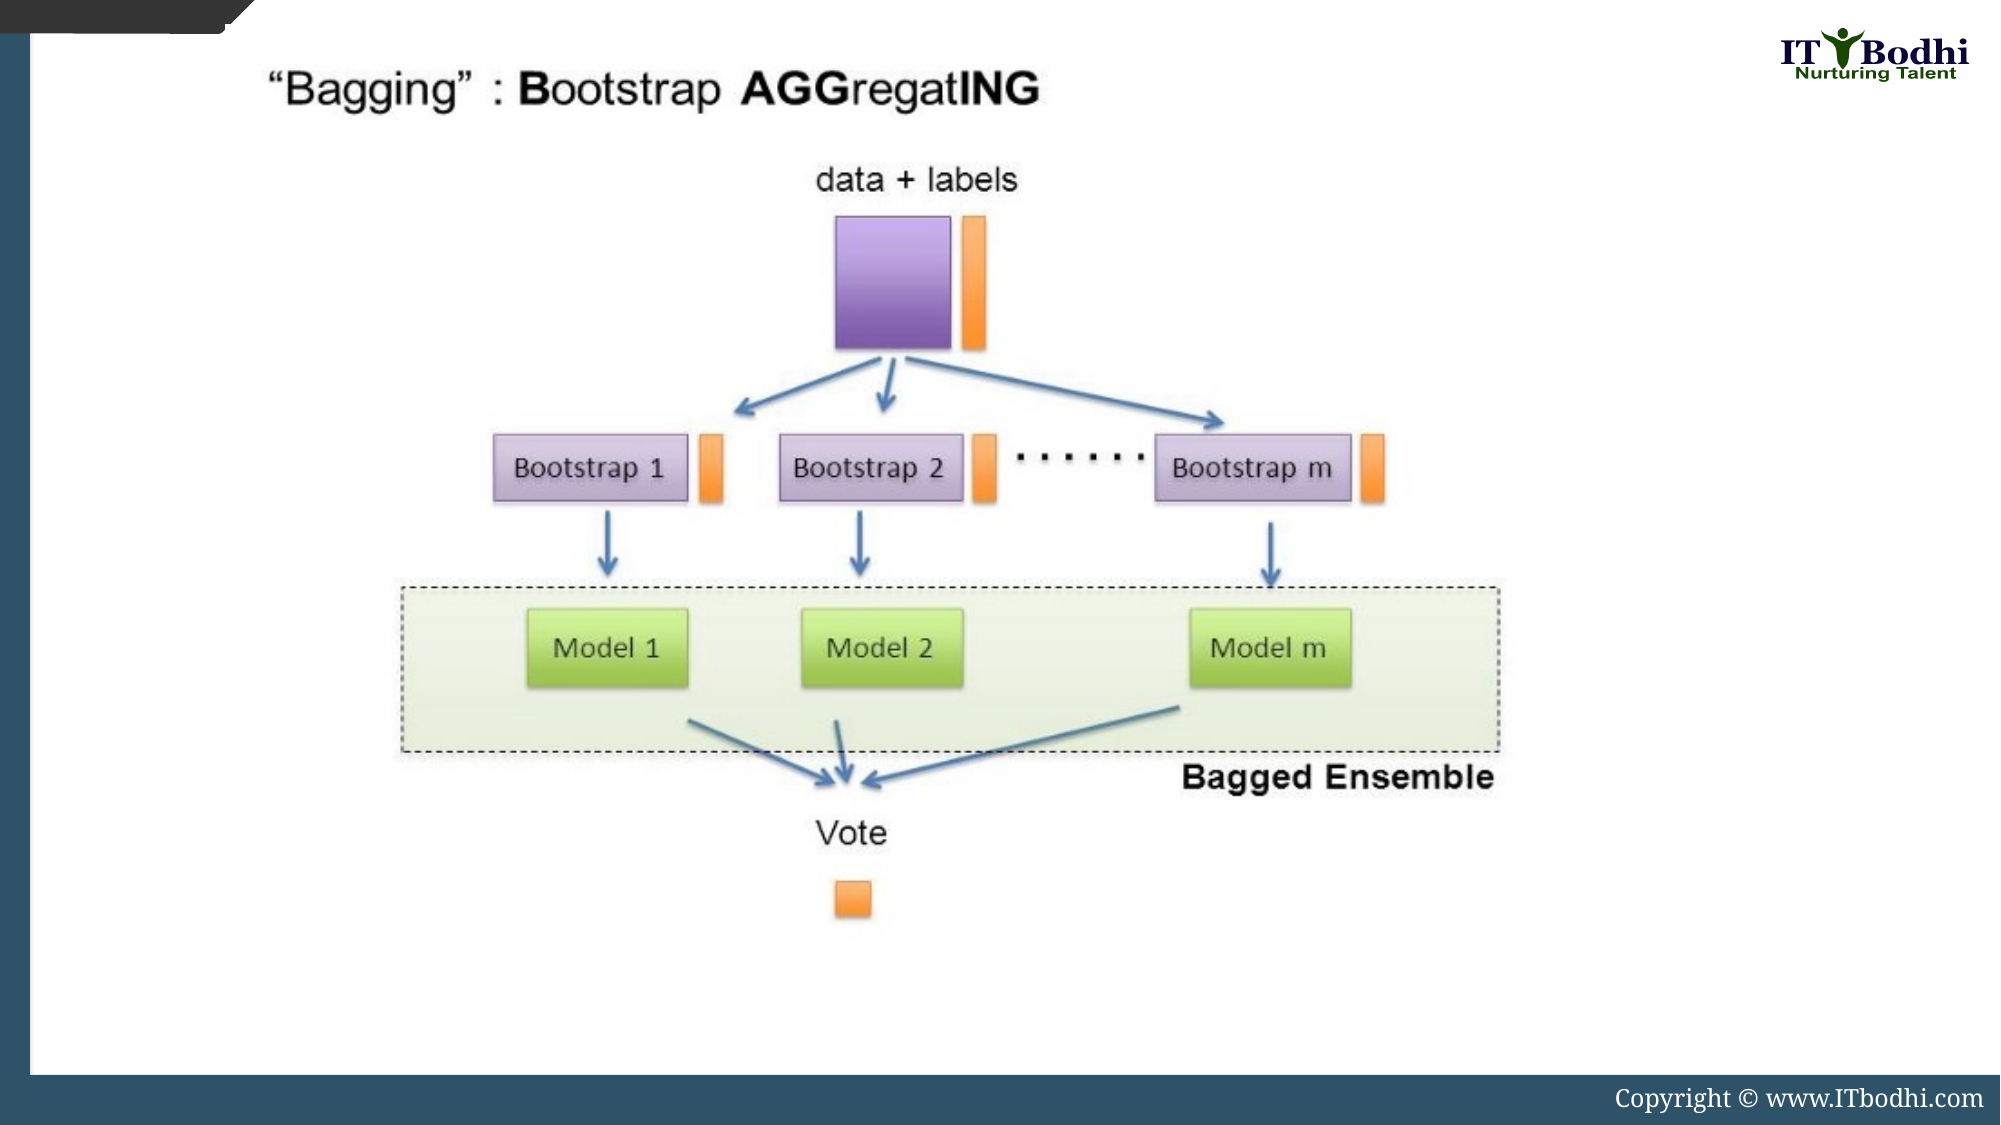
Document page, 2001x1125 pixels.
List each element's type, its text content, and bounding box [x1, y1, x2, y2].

text_box Copyright © www.ITbodhi.com [24, 1074, 2000, 1125]
picture [1774, 24, 1976, 88]
picture [224, 24, 1676, 1063]
